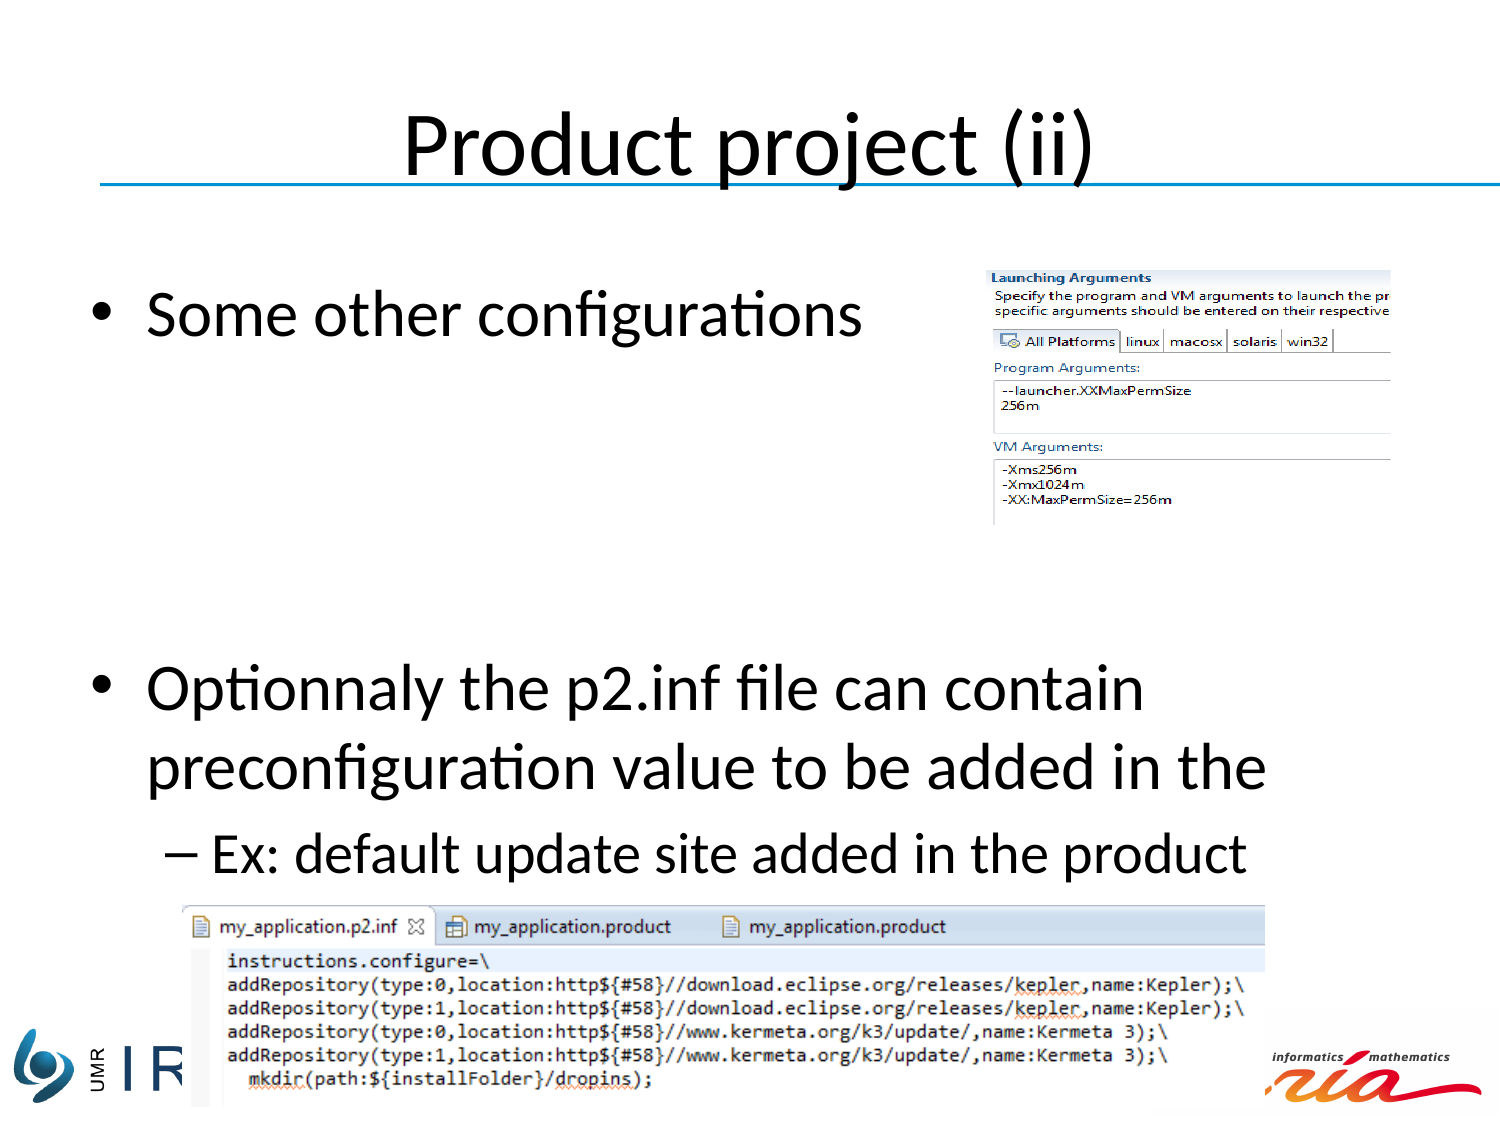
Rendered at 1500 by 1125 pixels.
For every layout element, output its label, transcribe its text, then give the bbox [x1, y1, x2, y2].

picture [985, 270, 1391, 525]
list Some other configurations Optionnaly the p2.inf file can contain preconfiguration value to be added in the Ex: default update site added in the product [75, 262, 1425, 1005]
title Product project (ii) [75, 45, 1425, 233]
picture [13, 904, 1498, 1117]
